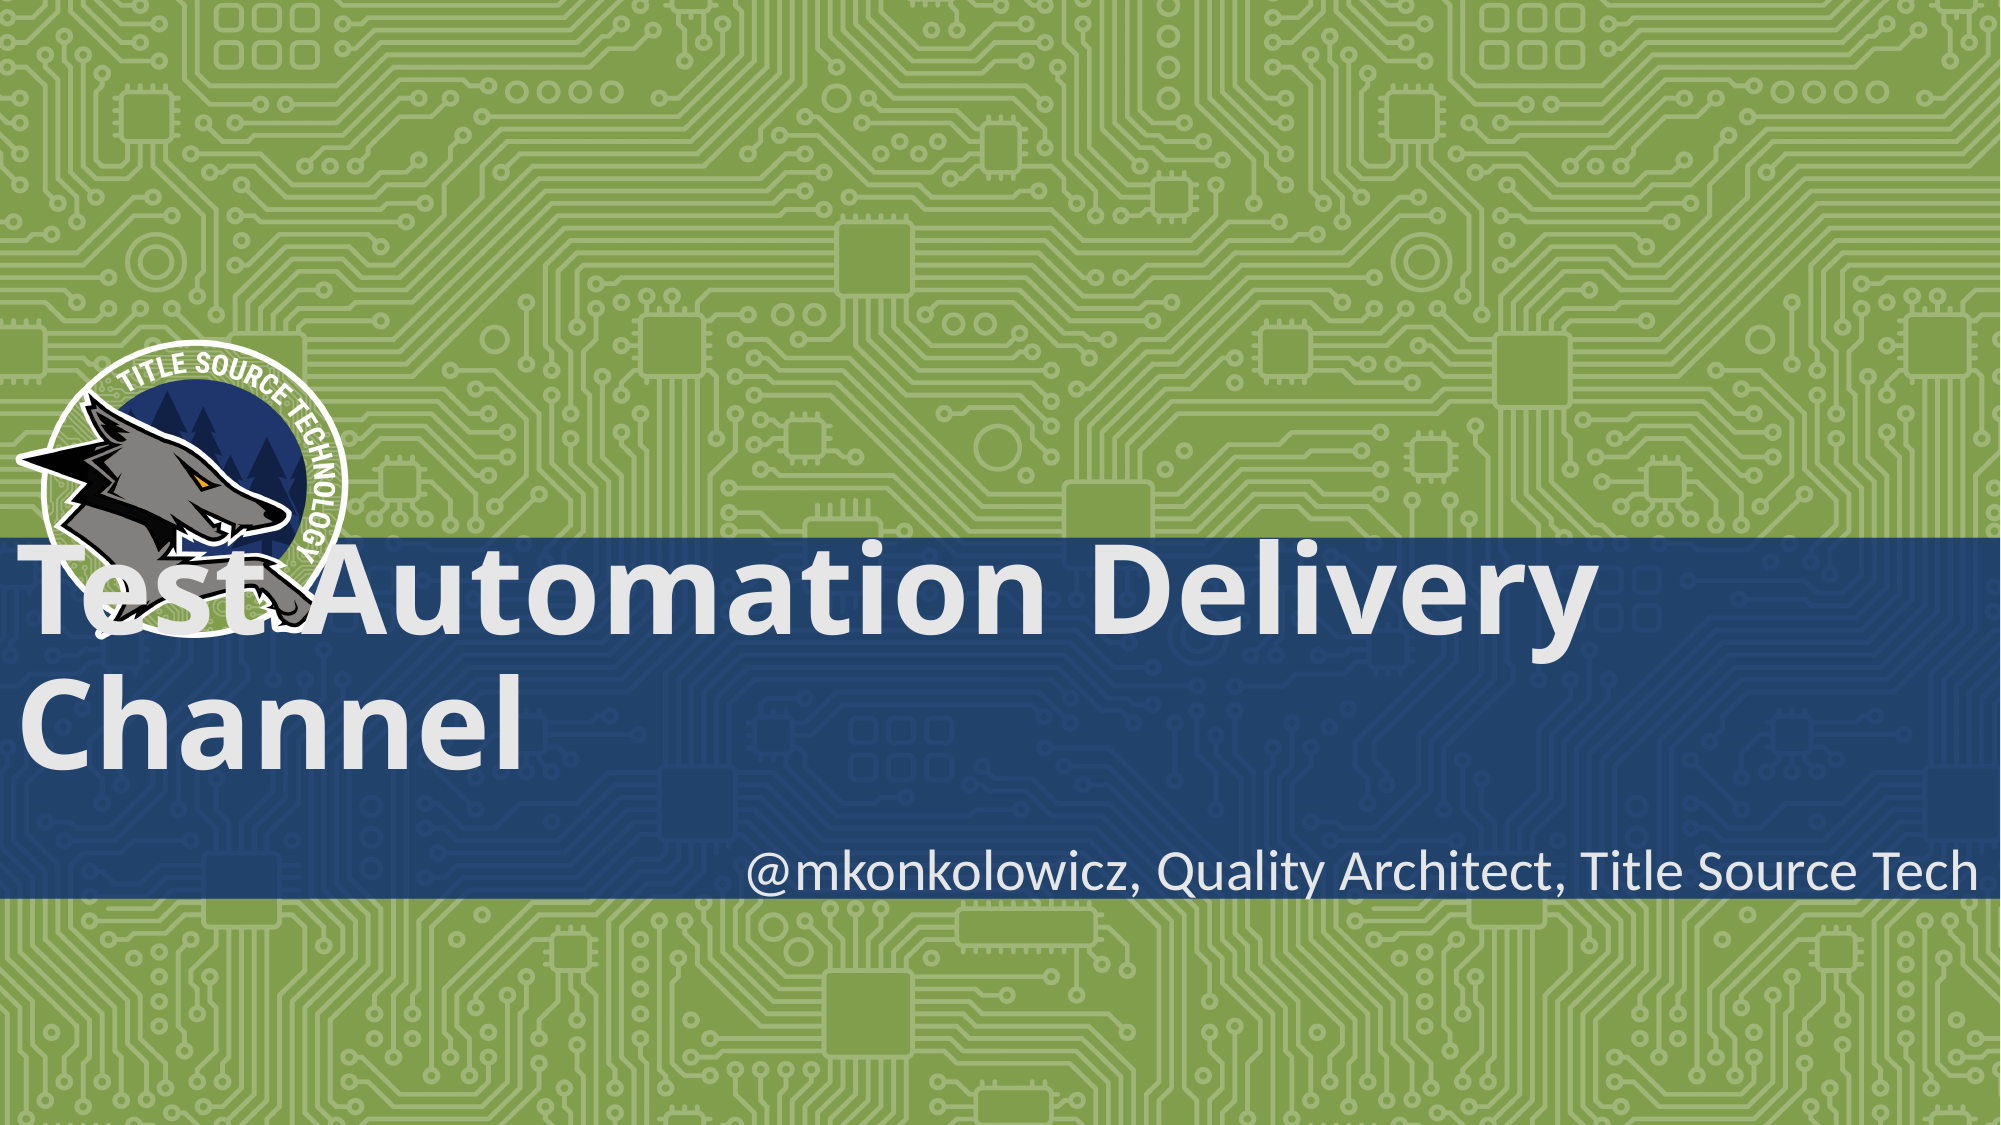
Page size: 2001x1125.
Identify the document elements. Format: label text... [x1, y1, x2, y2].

subtitle @mkonkolowicz, Quality Architect, Title Source Tech [727, 832, 2000, 1105]
title Test Automation Delivery Channel [0, 412, 2000, 804]
picture [0, 0, 2001, 1125]
